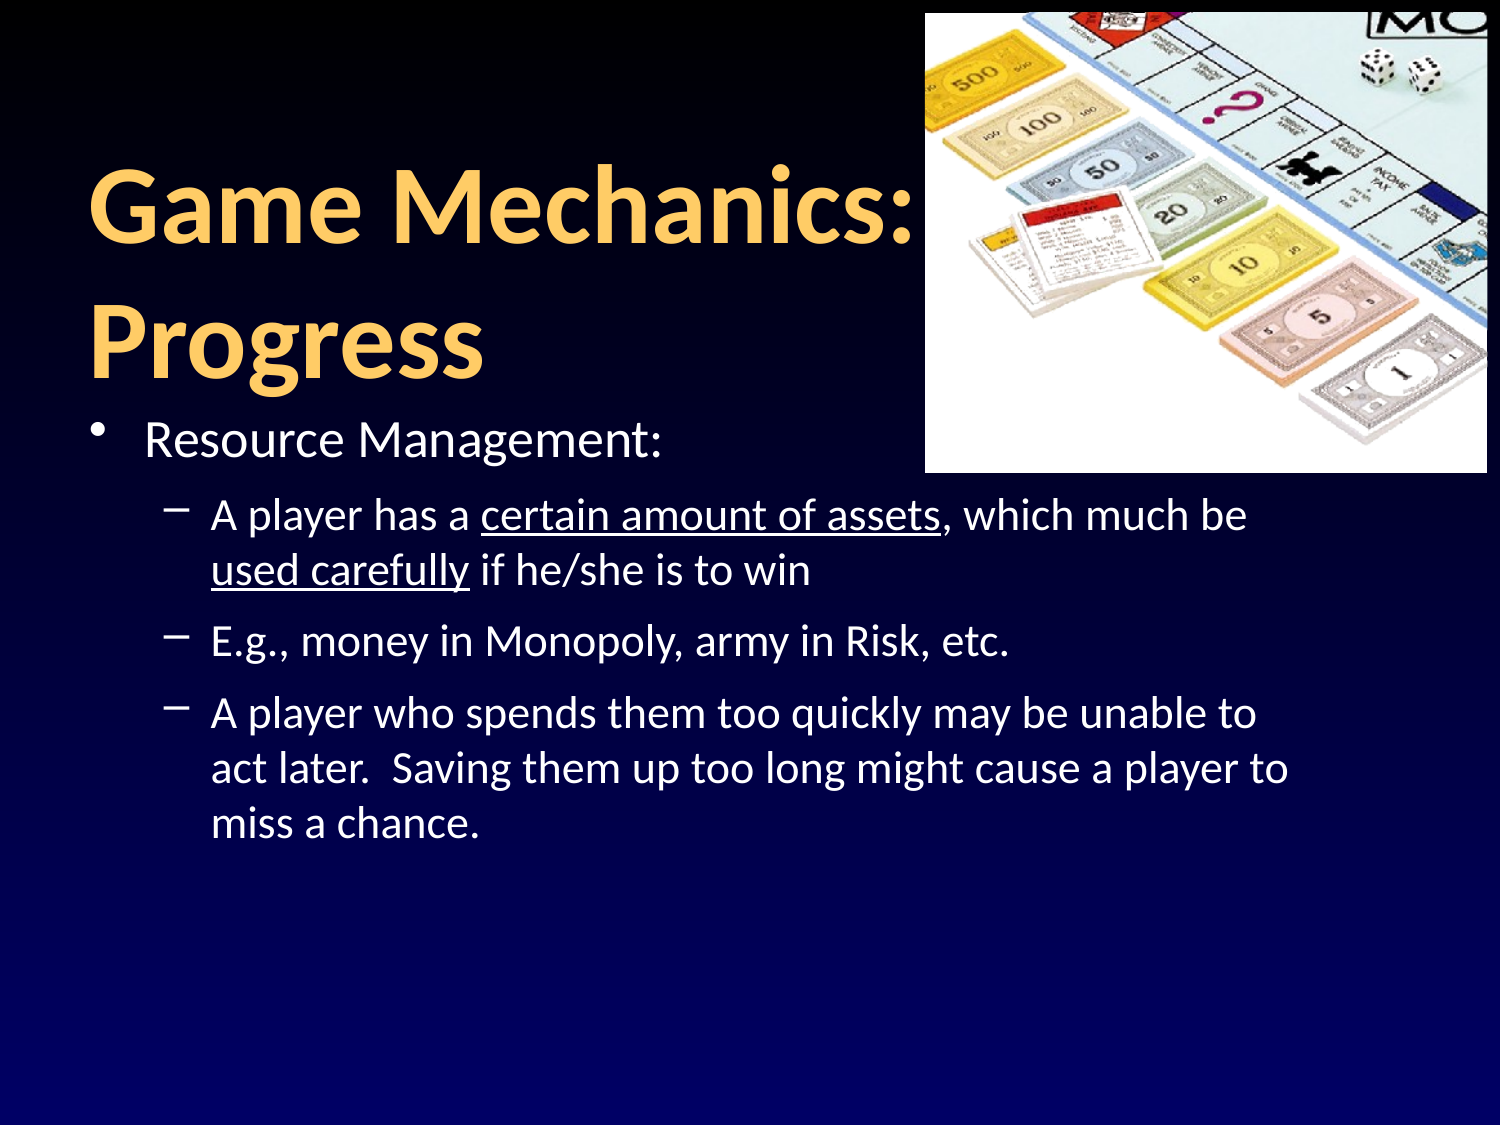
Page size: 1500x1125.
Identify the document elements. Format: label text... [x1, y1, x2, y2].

title Game Mechanics: Progress [75, 124, 924, 263]
picture [924, 12, 1488, 473]
list Resource Management: A player has a certain amount of assets, which much be used carefully if he/she is to win E.g., money in Monopoly, army in Risk, etc. A player who spends them too quickly may be unable to act later. Saving them up too long might cause a player to miss a chance. [75, 396, 1327, 898]
